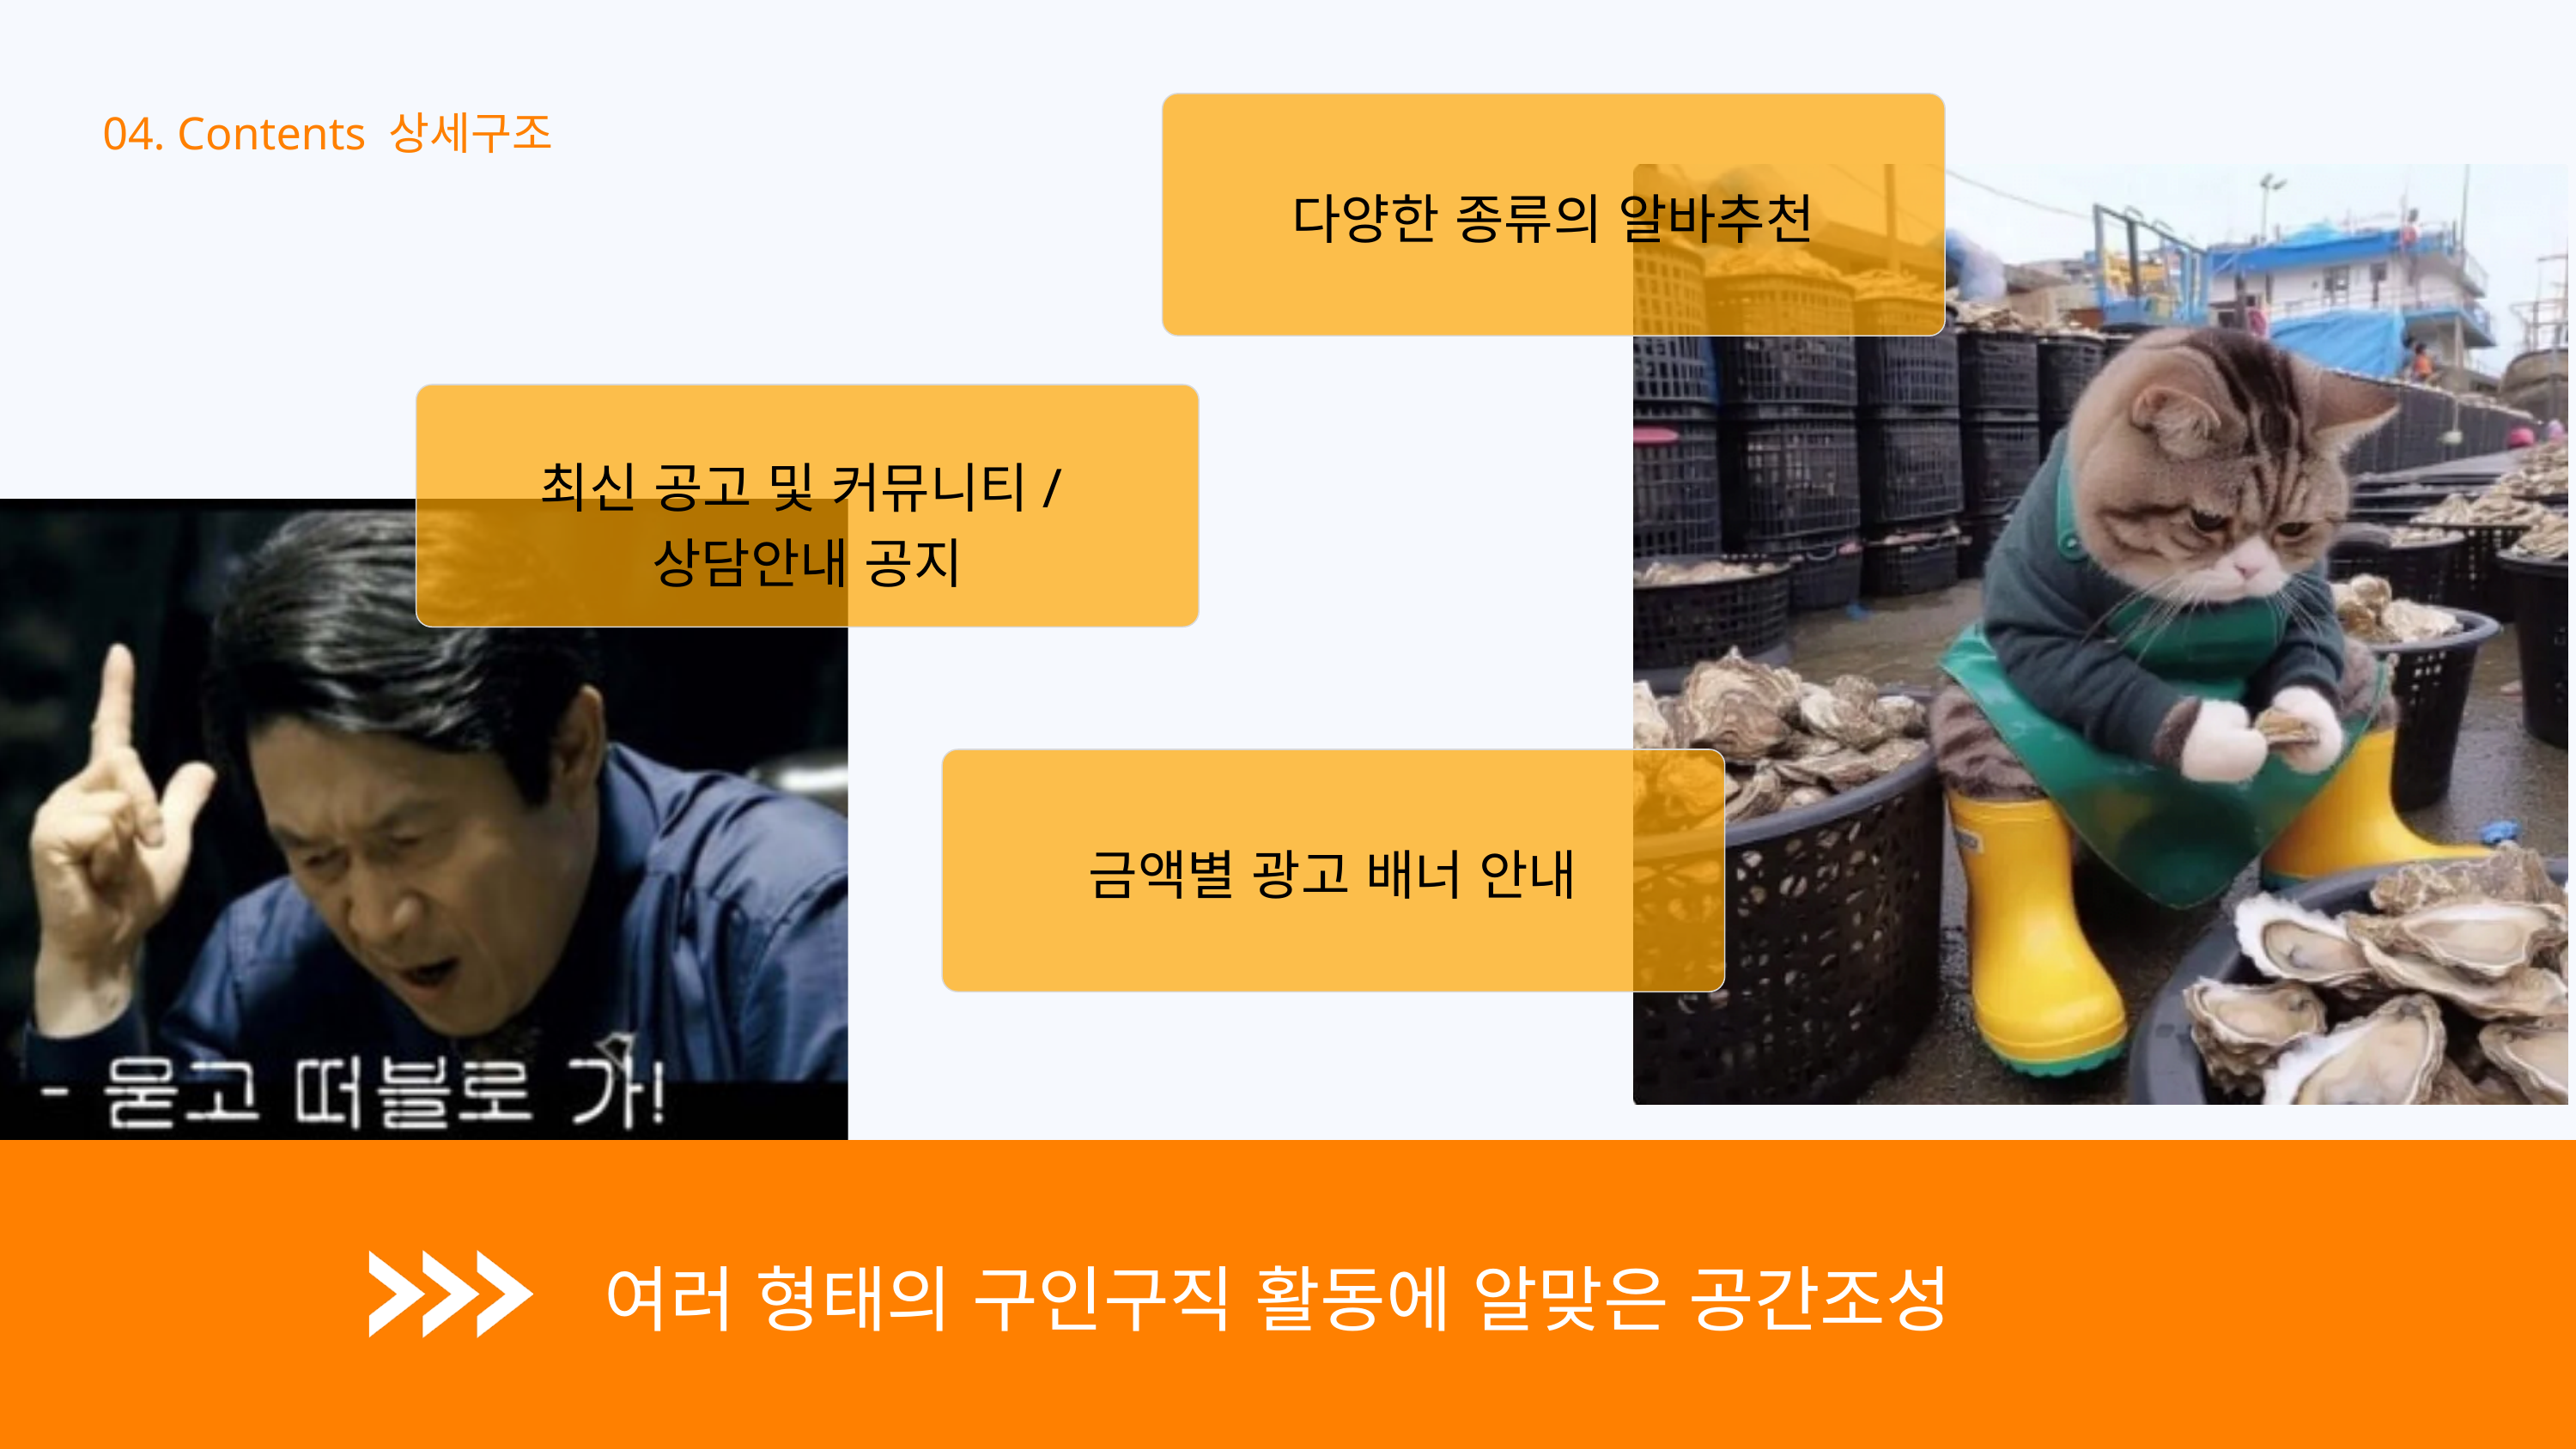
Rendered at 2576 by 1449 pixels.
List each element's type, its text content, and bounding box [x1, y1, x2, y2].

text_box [1162, 93, 1946, 336]
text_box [416, 384, 1200, 627]
picture [1633, 163, 2568, 1105]
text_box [0, 1139, 2576, 1449]
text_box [941, 749, 1725, 992]
picture [0, 498, 848, 1139]
text_box 04. Contents 상세구조 [102, 95, 793, 159]
